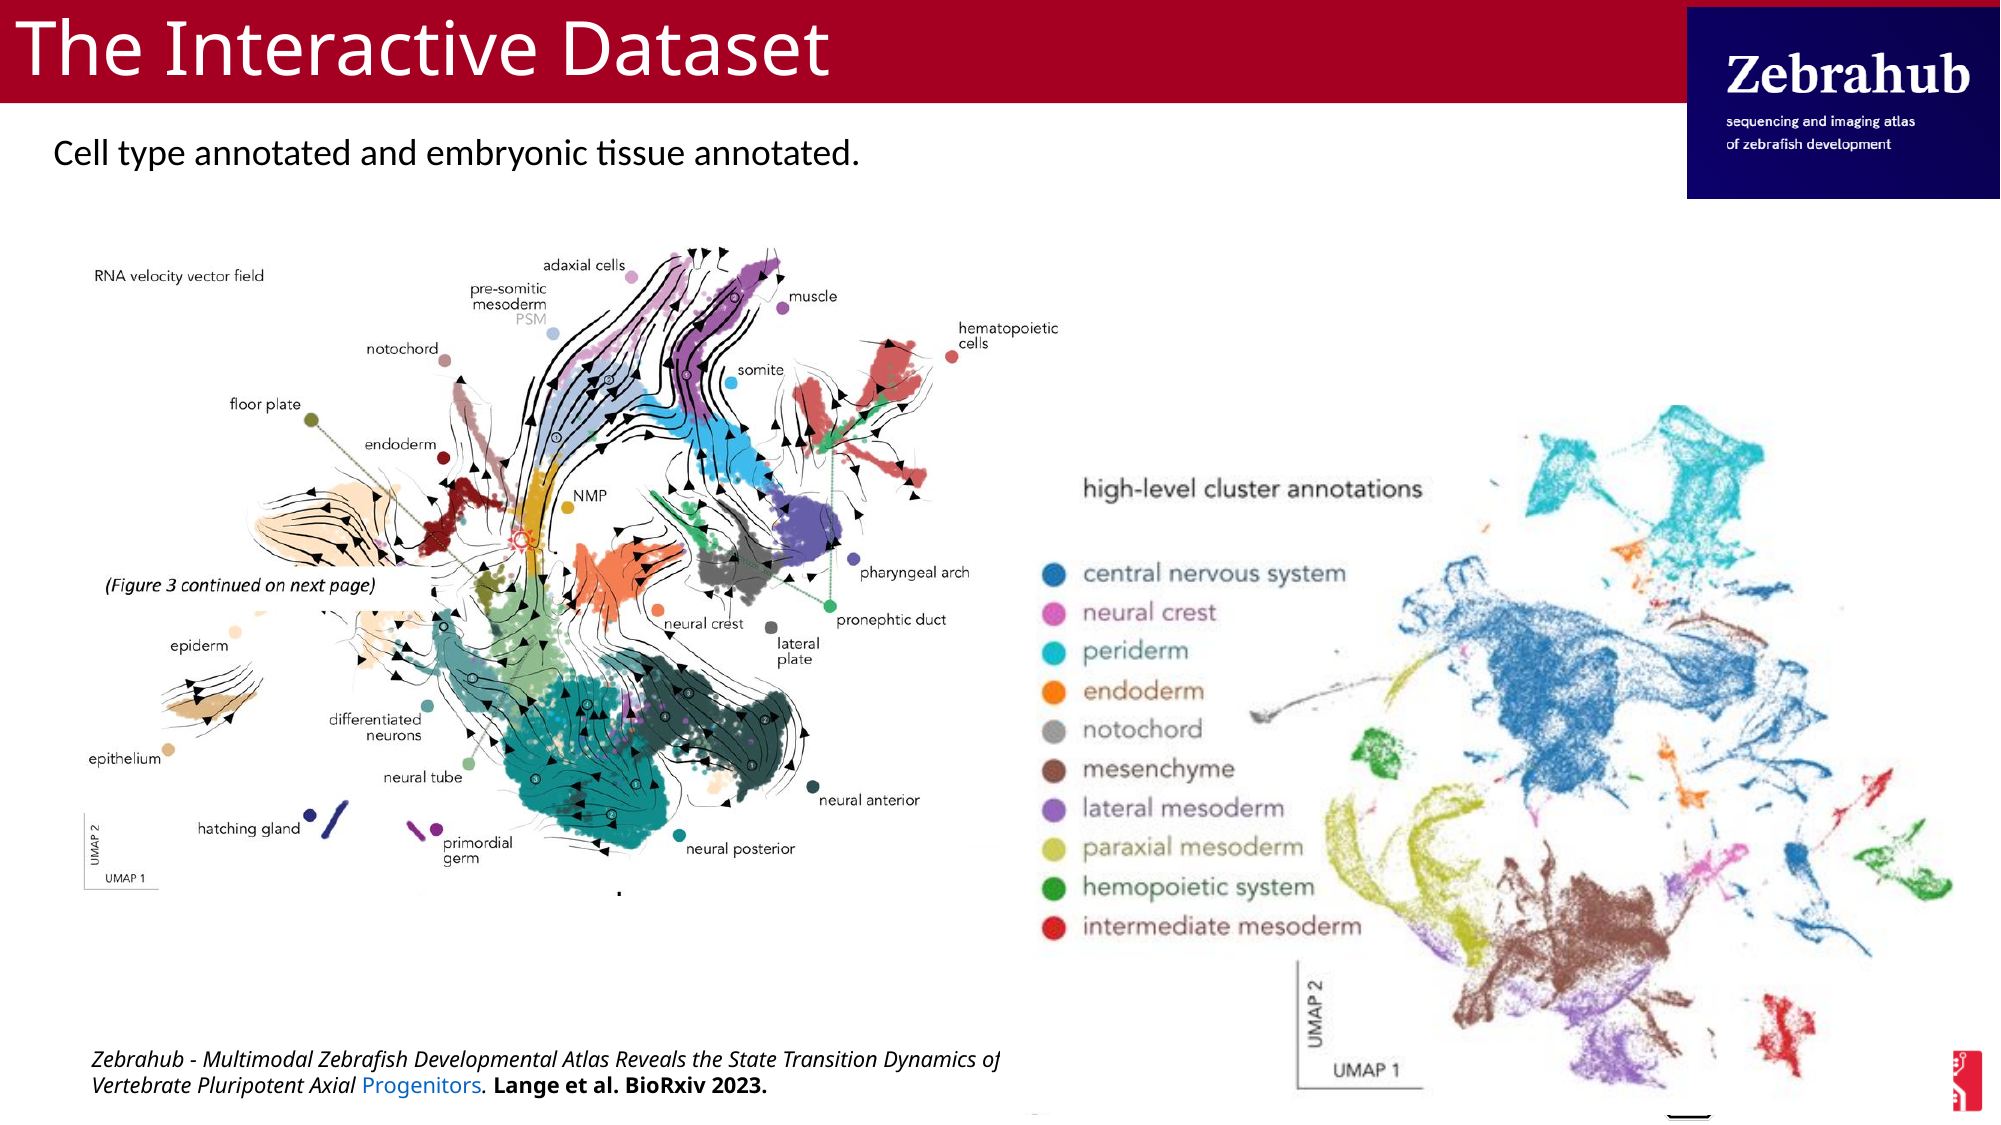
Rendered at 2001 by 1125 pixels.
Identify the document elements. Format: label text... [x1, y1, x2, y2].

text_box Zebrahub - Multimodal Zebrafish Developmental Atlas Reveals the State Transition Dynamics of Late Vertebrate Pluripotent Axial Progenitors. Lange et al. BioRxiv 2023. [76, 1037, 1000, 1109]
text_box Cell type annotated and embryonic tissue annotated. [39, 120, 877, 181]
picture [71, 245, 1985, 1121]
title The Interactive Dataset [0, 0, 2000, 104]
picture [1687, 7, 2000, 199]
